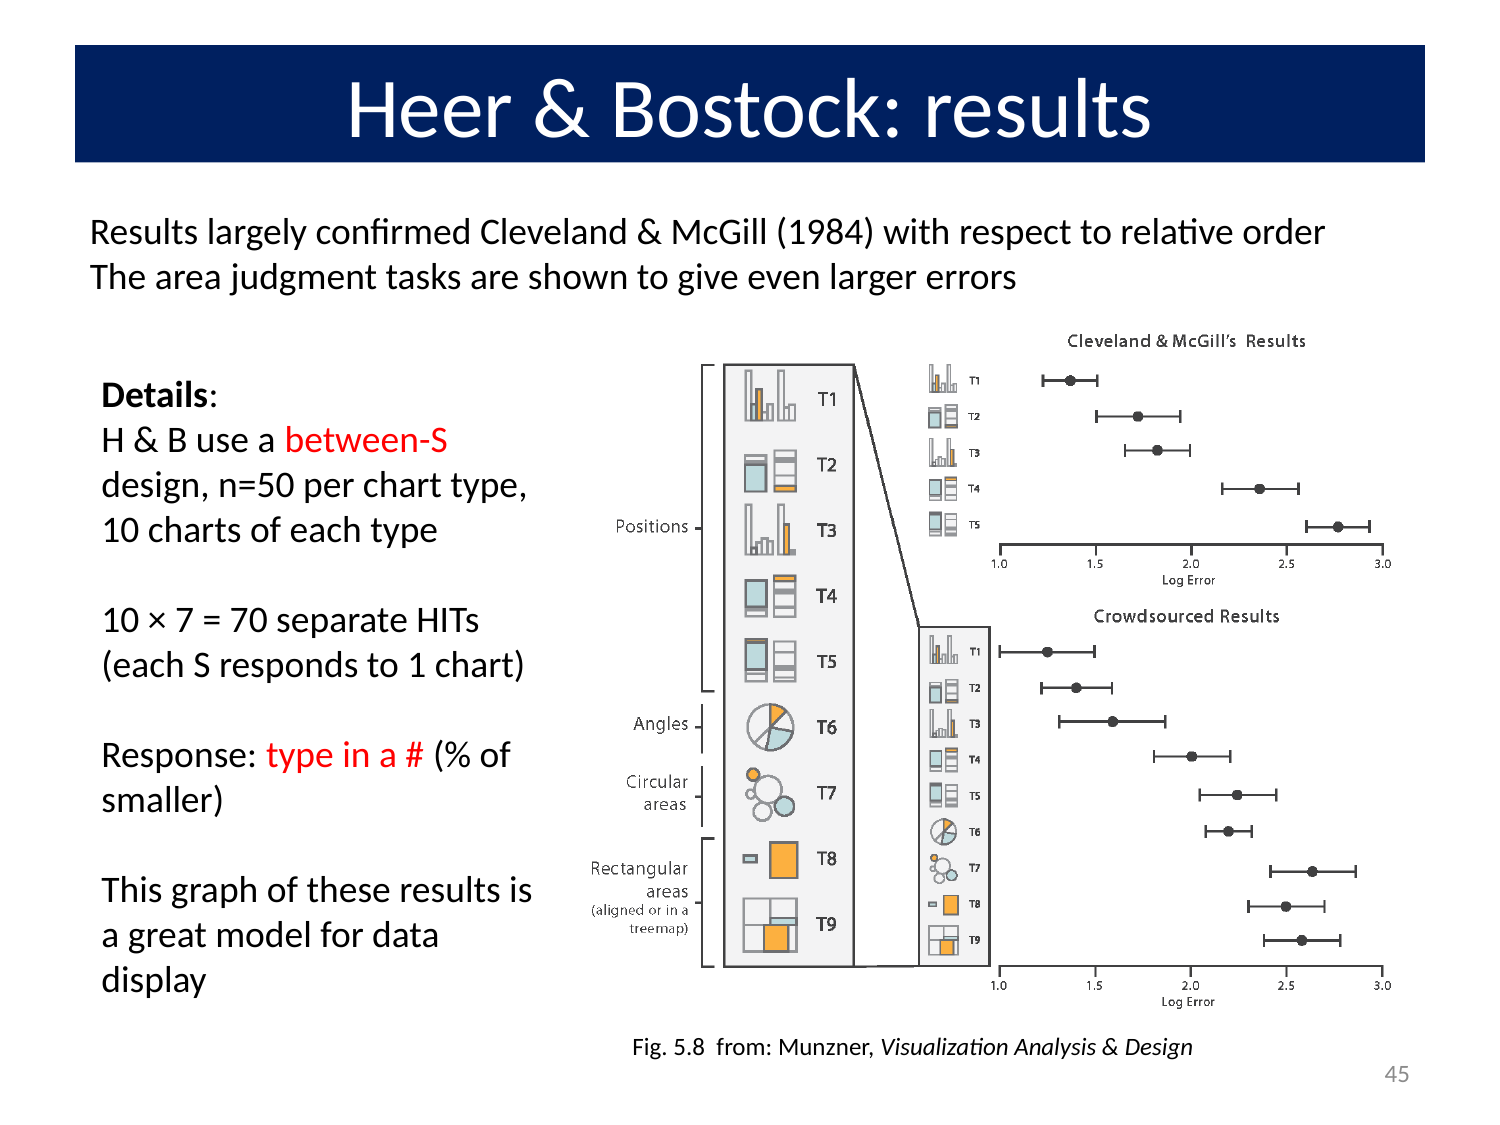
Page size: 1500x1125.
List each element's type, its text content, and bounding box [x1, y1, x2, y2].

title Heer & Bostock: results [75, 45, 1425, 163]
text_box Fig. 5.8 from: Munzner, Visualization Analysis & Design [617, 1027, 1368, 1068]
picture [564, 324, 1421, 1019]
slide_number 45 [1074, 1042, 1425, 1103]
text_box Details: H & B use a between-S design, n=50 per chart type, 10 charts of each type 10 × 7 = 70 separate HITs (each S responds to 1 chart) Response: type in a # (% of smaller) This graph of these results is a great model for data display [86, 362, 559, 1008]
text_box Results largely confirmed Cleveland & McGill (1984) with respect to relative order The area judgment tasks are shown to give even larger errors [74, 199, 1425, 305]
